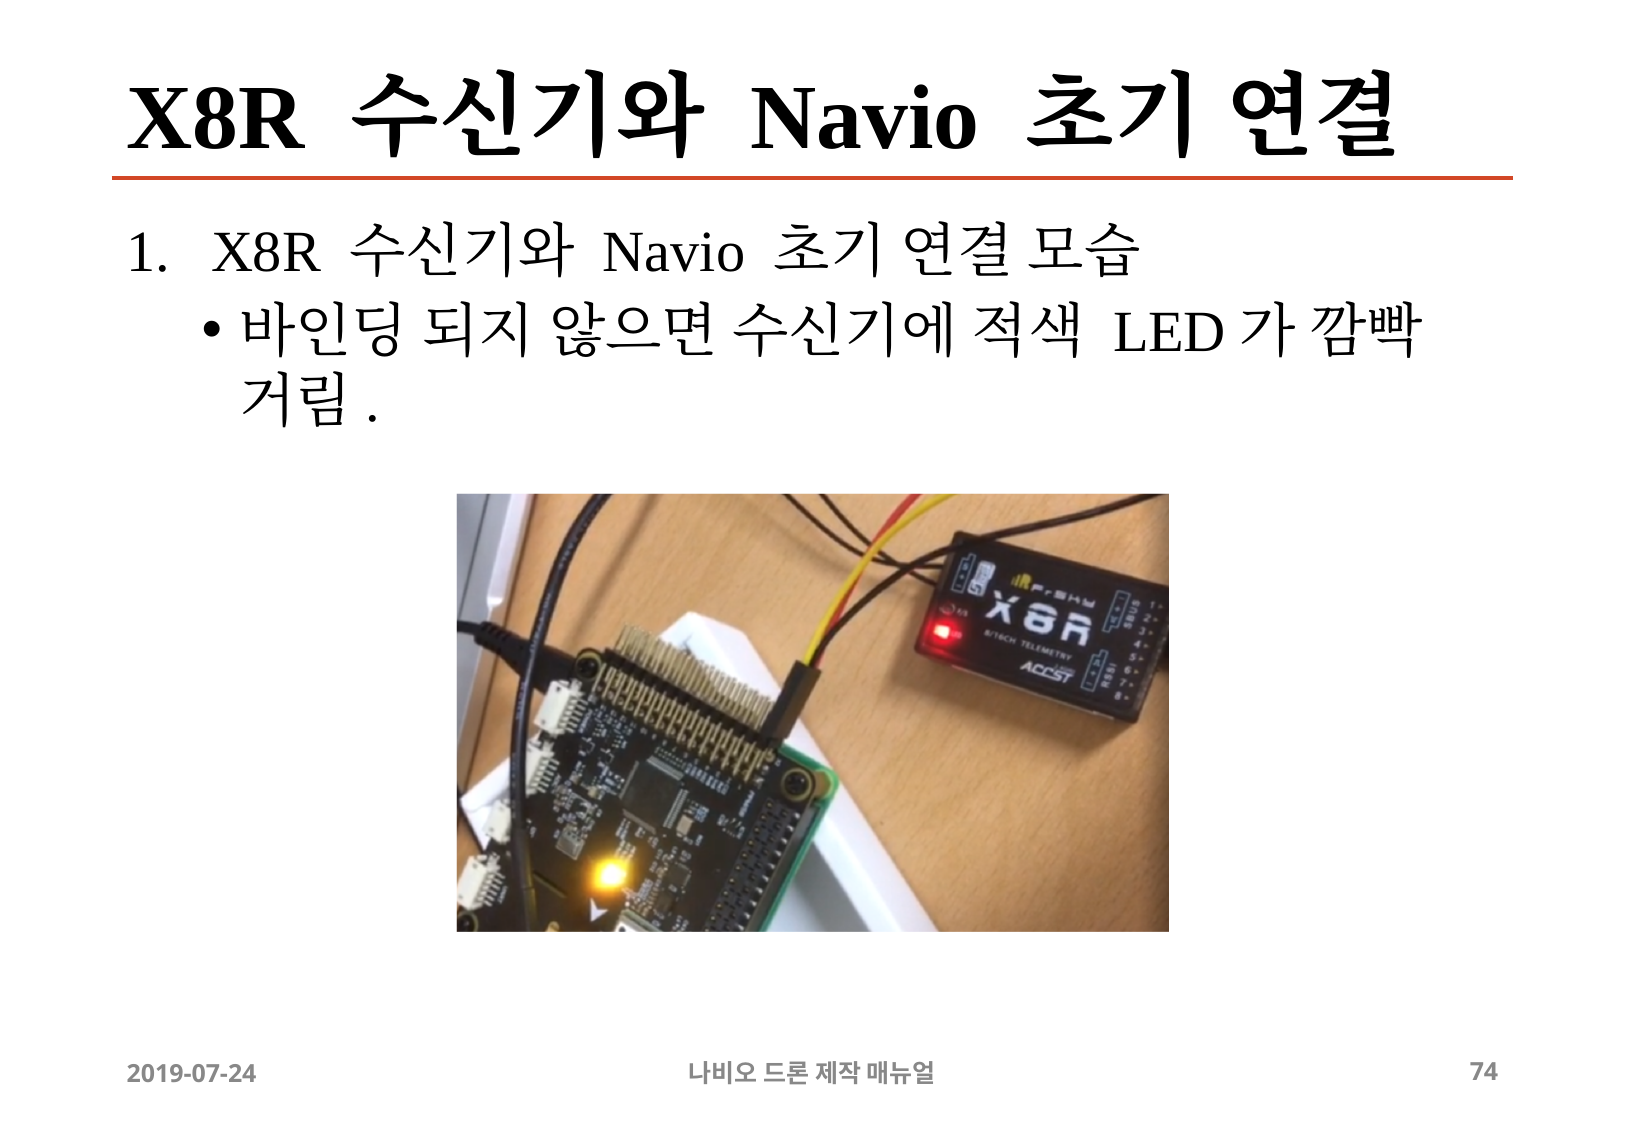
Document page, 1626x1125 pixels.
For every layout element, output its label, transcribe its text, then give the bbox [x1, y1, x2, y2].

footer 나비오 드론 제작 매뉴얼 [538, 1042, 1087, 1103]
slide_number 74 [1433, 1042, 1514, 1103]
list X8R 수신기와 Navio 초기 연결 모습 바인딩 되지 않으면 수신기에 적색 LED가 깜빡 거림. [111, 205, 1514, 467]
picture [458, 355, 1169, 1069]
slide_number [111, 1042, 303, 1103]
title X8R 수신기와 Navio 초기 연결 [111, 59, 1514, 179]
